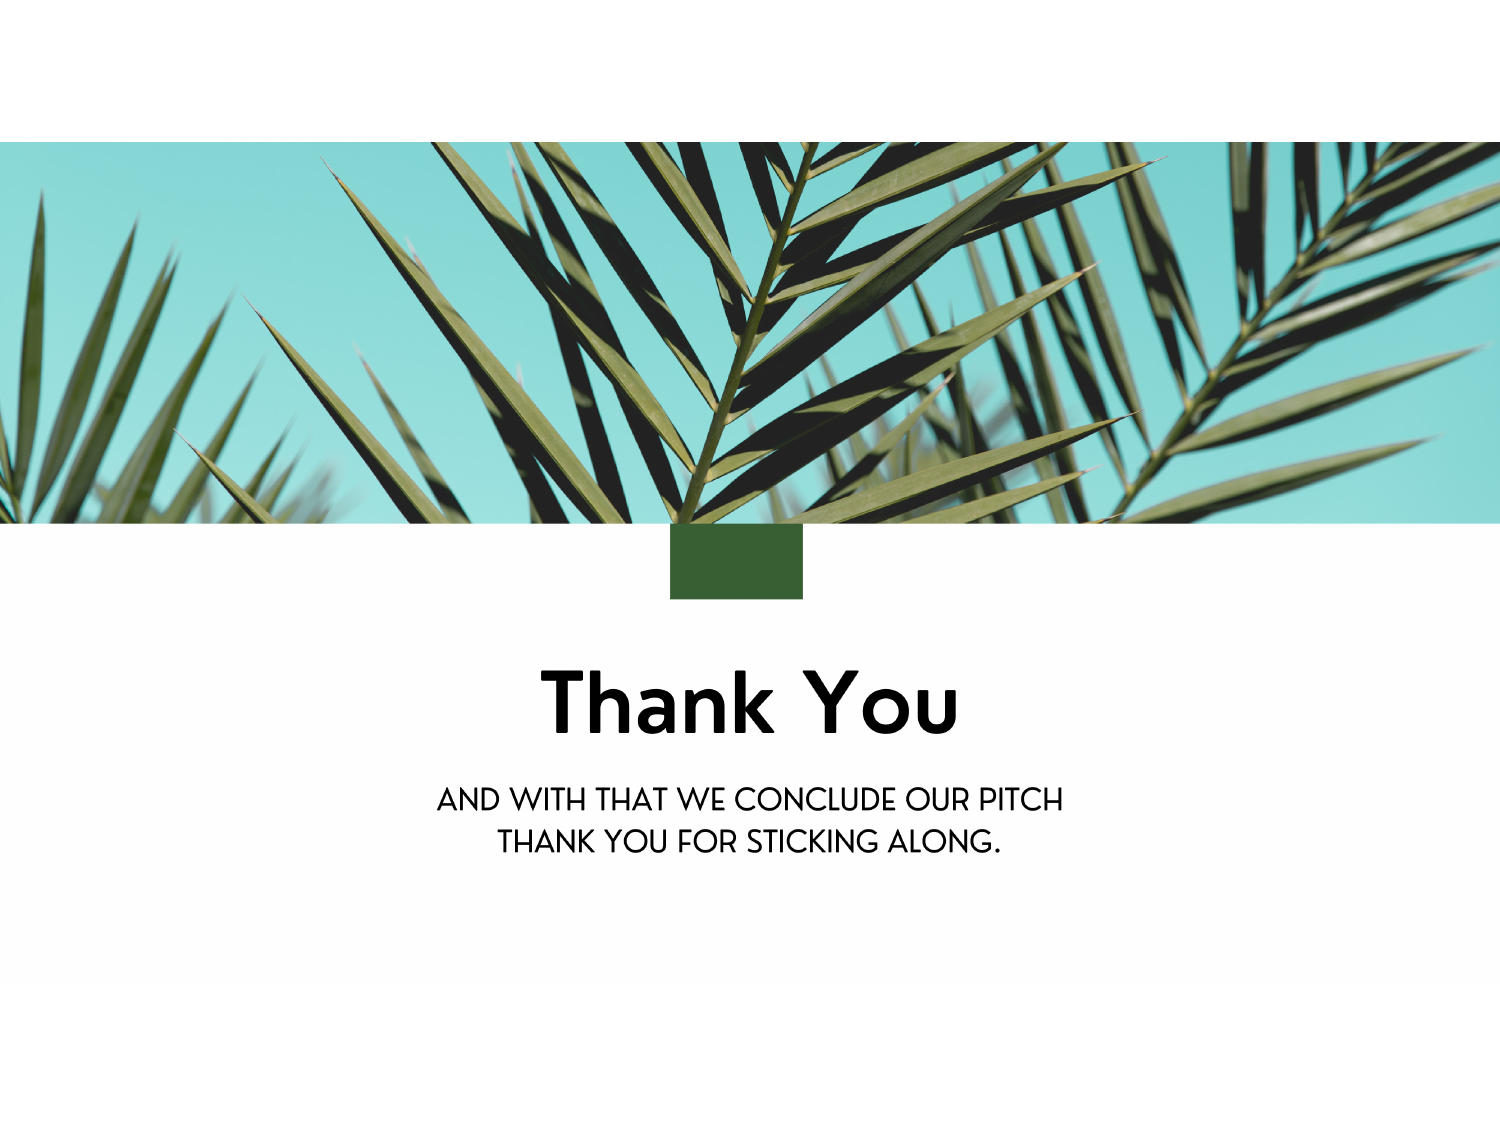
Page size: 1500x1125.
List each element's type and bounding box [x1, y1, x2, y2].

picture [0, 141, 1500, 987]
